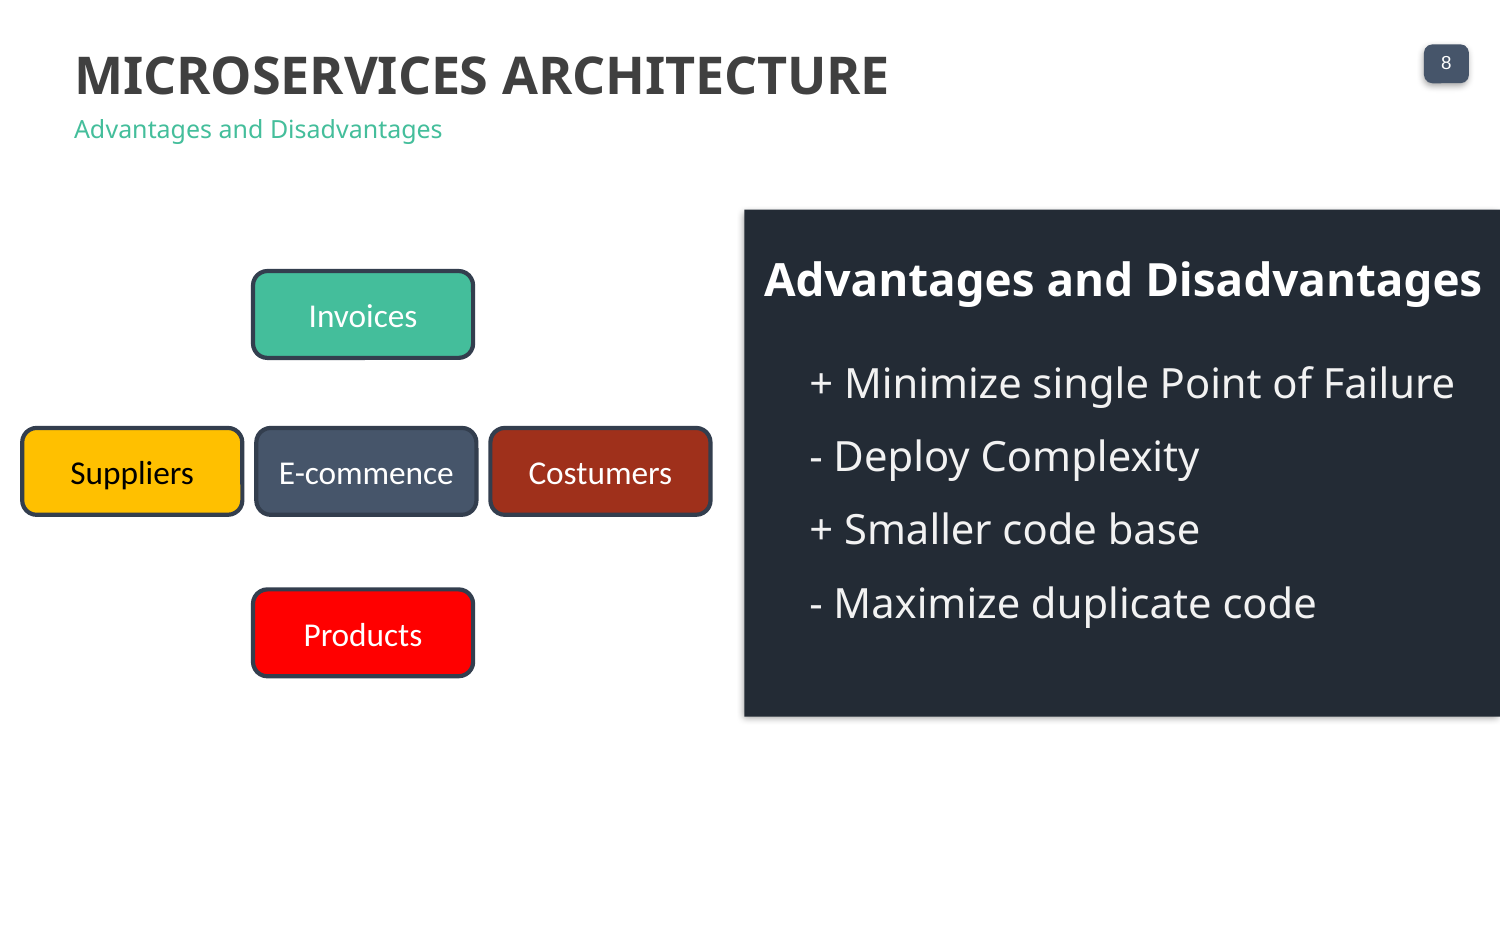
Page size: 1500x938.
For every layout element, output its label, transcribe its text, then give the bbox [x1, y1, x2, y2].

list MICROSERVICES ARCHITECTURE [74, 44, 1425, 104]
list Advantages and Disadvantages [74, 113, 1425, 145]
list + Minimize single Point of Failure - Deploy Complexity + Smaller code base - Maximize duplicate code [809, 341, 1484, 643]
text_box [21, 270, 711, 677]
list Advantages and Disadvantages [764, 248, 1500, 308]
